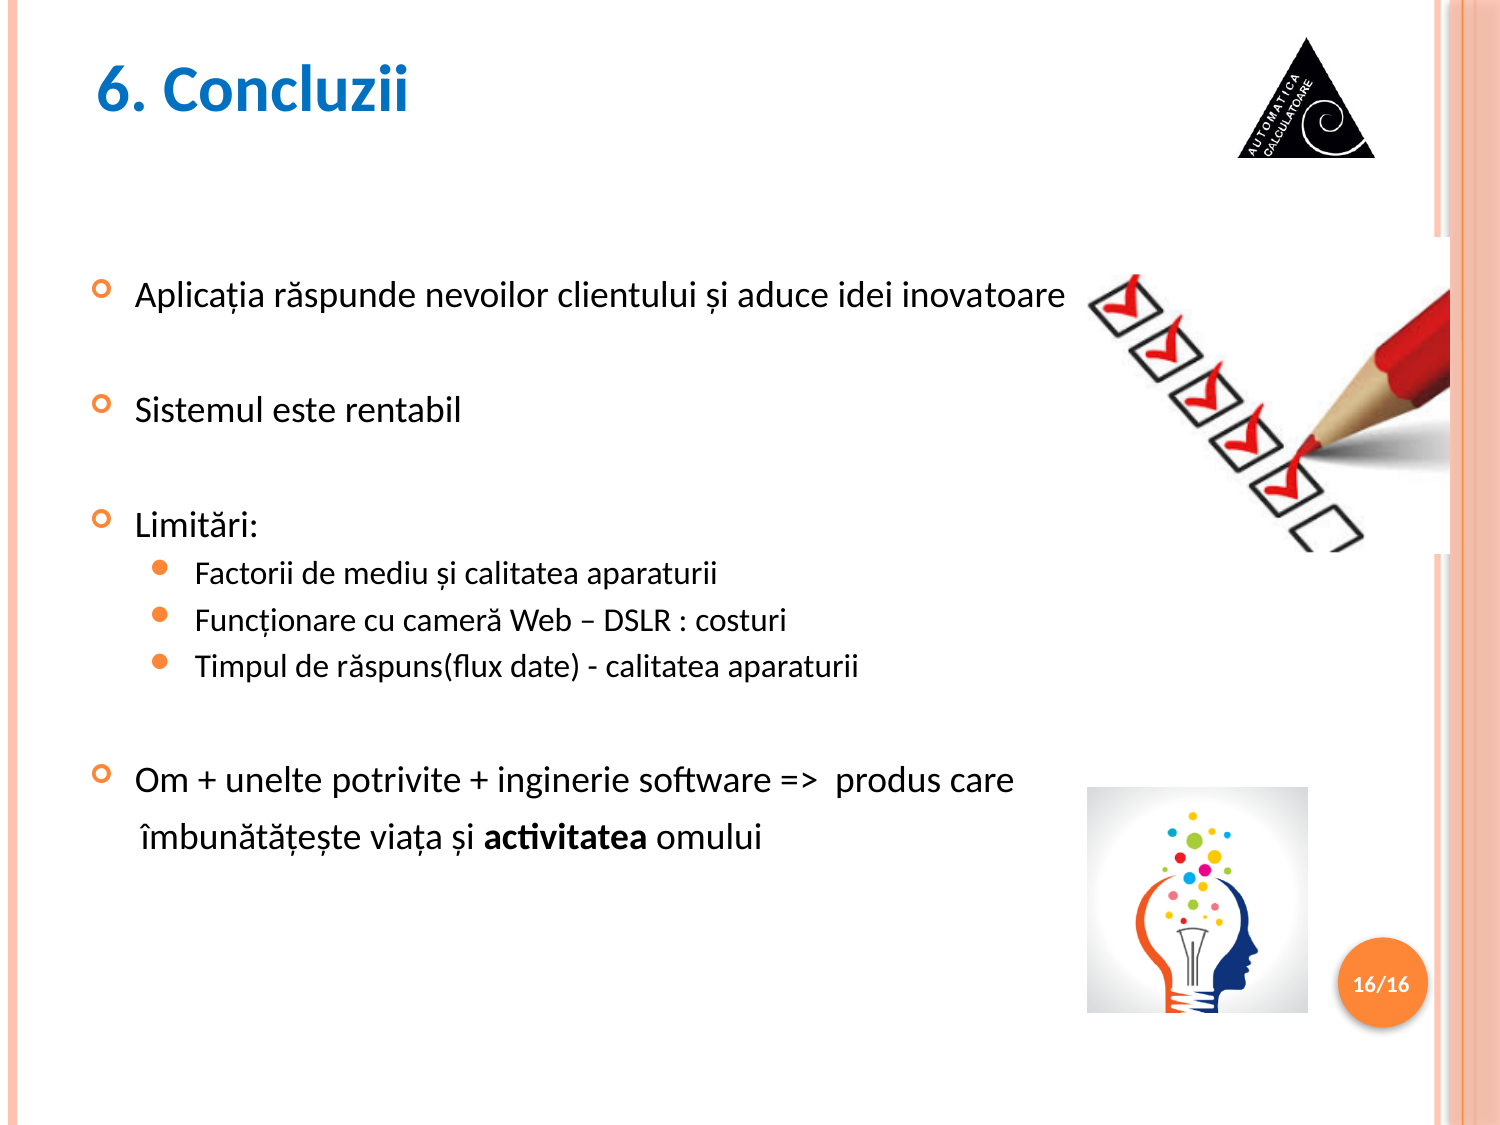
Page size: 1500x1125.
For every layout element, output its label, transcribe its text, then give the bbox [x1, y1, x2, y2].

picture [1237, 37, 1375, 158]
title 6. Concluzii [82, 37, 1308, 133]
picture [1086, 786, 1308, 1013]
picture [1085, 236, 1451, 554]
list Aplicația răspunde nevoilor clientului și aduce idei inovatoare Sistemul este rentabil Limitări: Factorii de mediu și calitatea aparaturii Funcționare cu cameră Web – DSLR : costuri Timpul de răspuns(flux date) - calitatea aparaturii Om + unelte potrivite + inginerie software => produs care îmbunătățește viața și activitatea omului [75, 262, 1300, 1062]
slide_number 16/16 [1325, 940, 1438, 1027]
